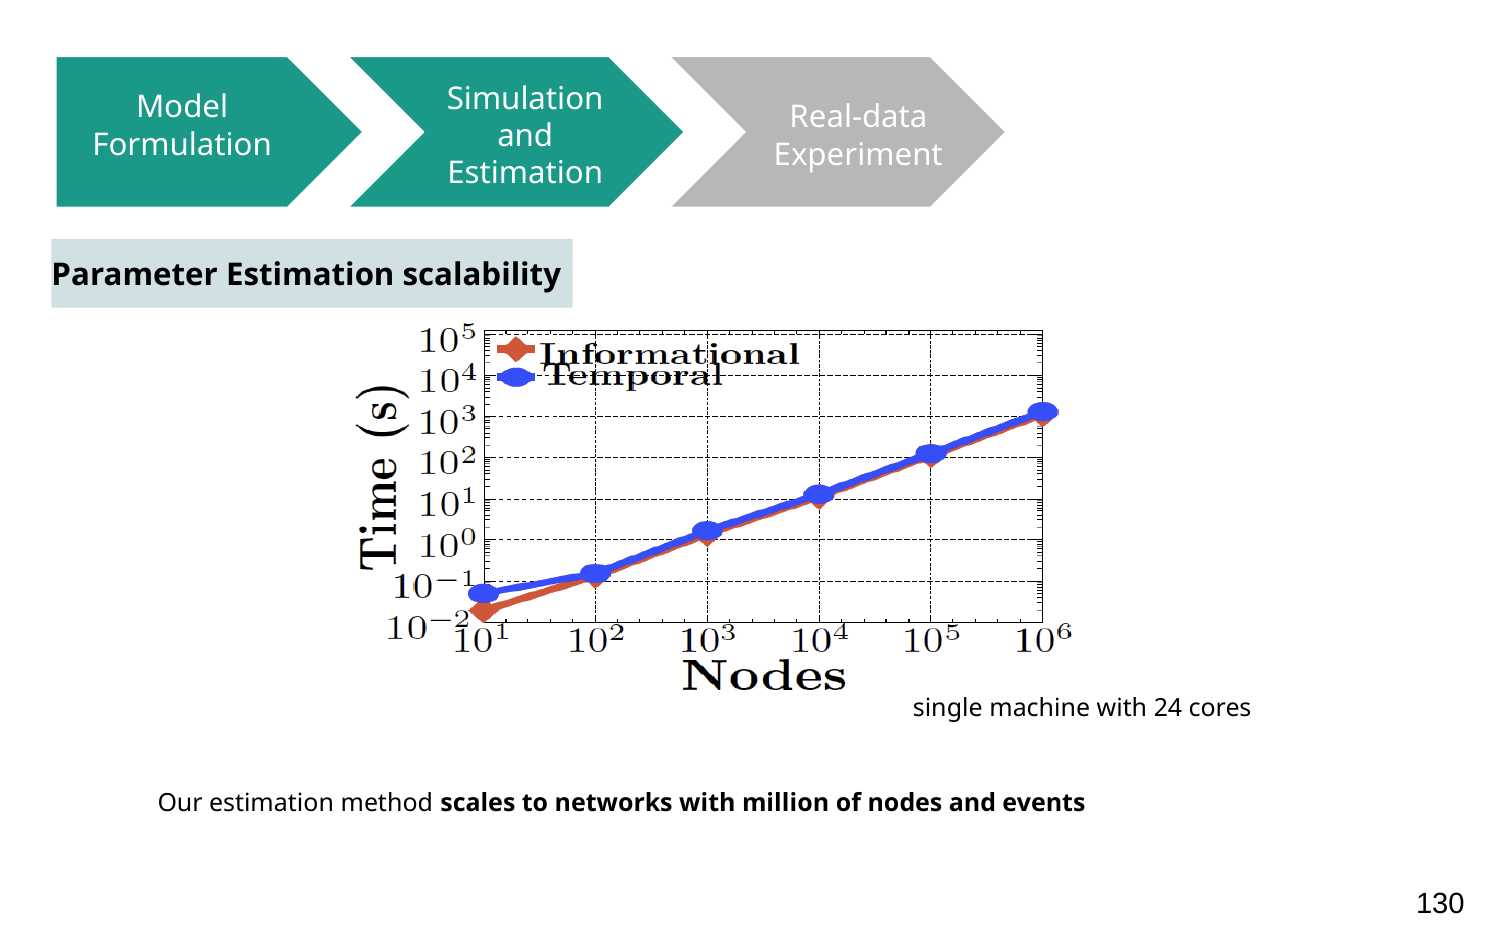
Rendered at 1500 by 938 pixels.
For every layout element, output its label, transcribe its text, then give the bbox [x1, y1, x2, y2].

text_box [55, 56, 364, 208]
text_box Our estimation method scales to networks with million of nodes and events [157, 789, 1404, 845]
text_box [348, 56, 685, 208]
text_box [967, 92, 1007, 171]
text_box Parameter Estimation scalability [51, 238, 573, 308]
picture [346, 316, 1093, 702]
text_box [669, 56, 961, 208]
text_box Real-data Experiment [750, 86, 967, 182]
text_box Simulation and Estimation [417, 86, 634, 182]
slide_number 130 [1400, 865, 1491, 938]
text_box single machine with 24 cores [912, 695, 1347, 729]
text_box Model Formulation [62, 76, 302, 172]
